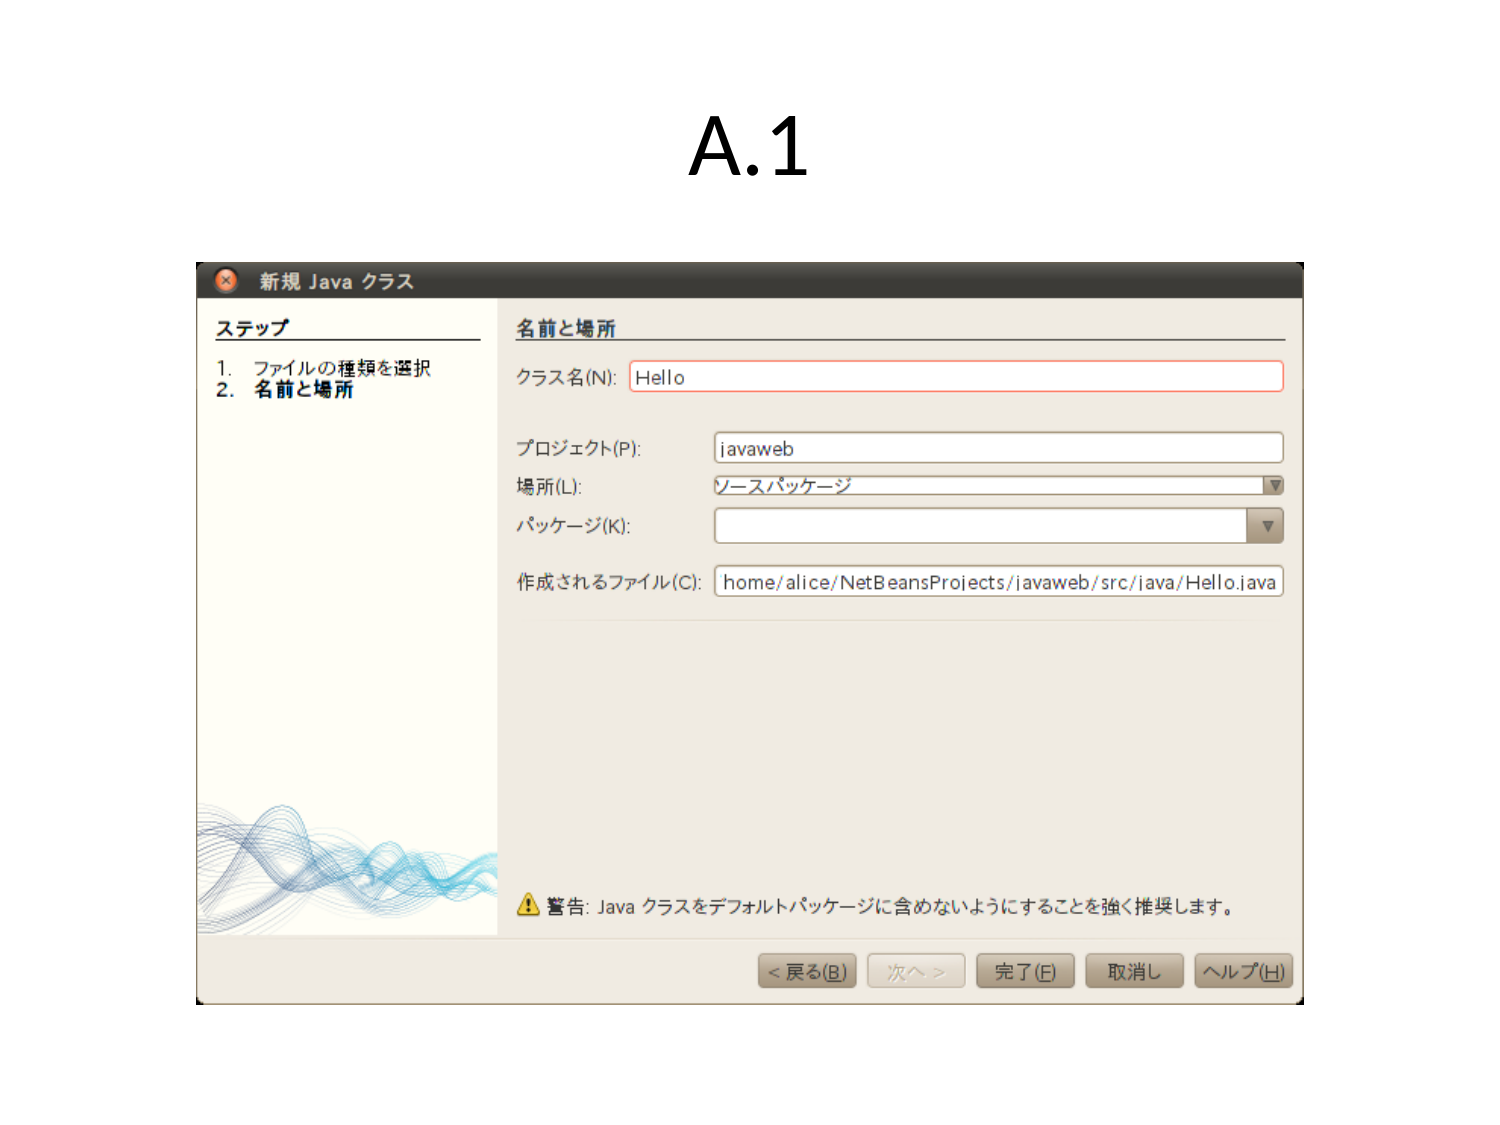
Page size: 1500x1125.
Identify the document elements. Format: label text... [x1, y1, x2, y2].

title A.1 [75, 45, 1425, 233]
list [195, 262, 1304, 1006]
